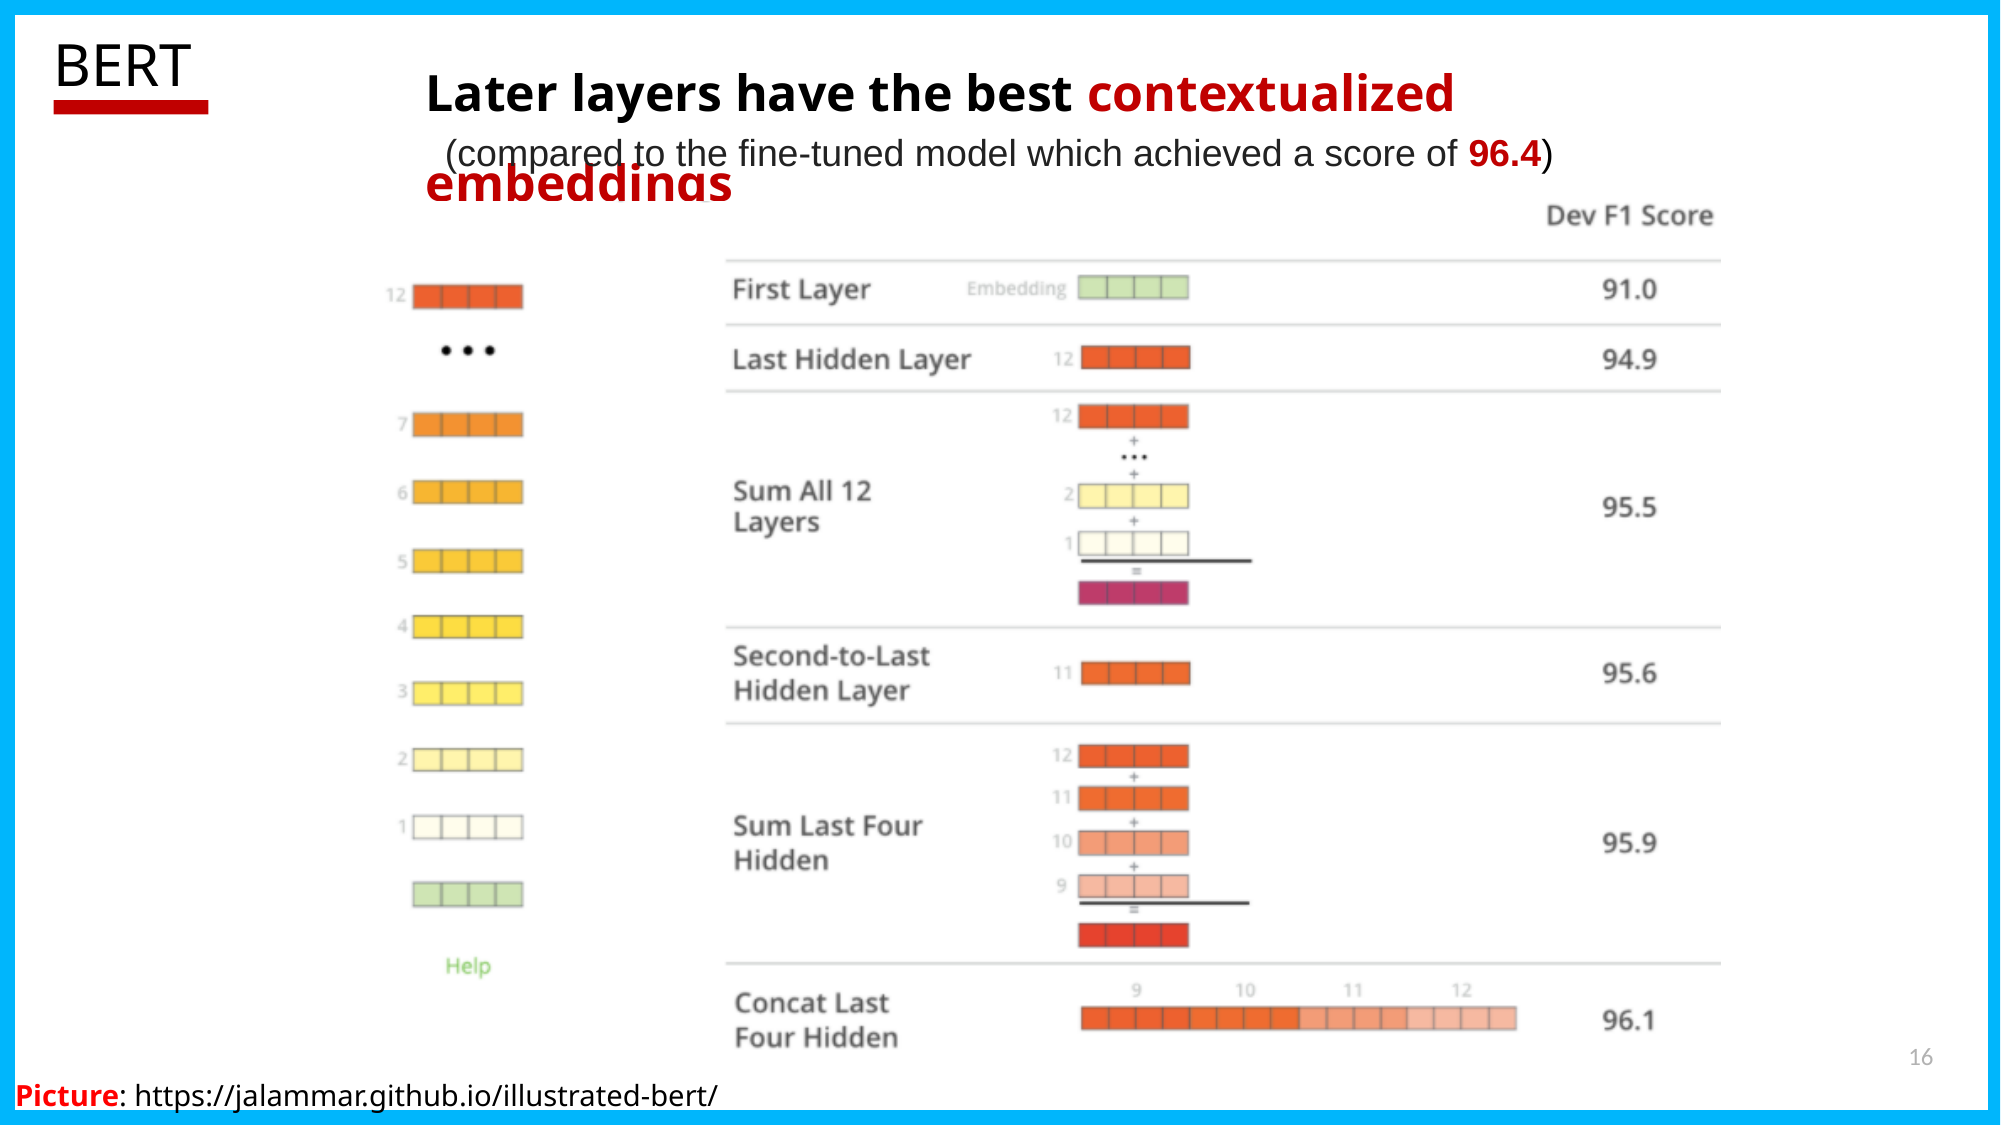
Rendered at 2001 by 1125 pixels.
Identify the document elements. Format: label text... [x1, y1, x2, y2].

text_box Picture: https://jalammar.github.io/illustrated-bert/ [0, 1069, 943, 1121]
text_box BERT [38, 28, 365, 132]
text_box (compared to the fine-tuned model which achieved a score of 96.4) [430, 121, 1702, 182]
text_box Later layers have the best contextualized embeddings [411, 23, 1721, 201]
slide_number 16 [1498, 1025, 1949, 1086]
picture [378, 201, 1721, 1060]
